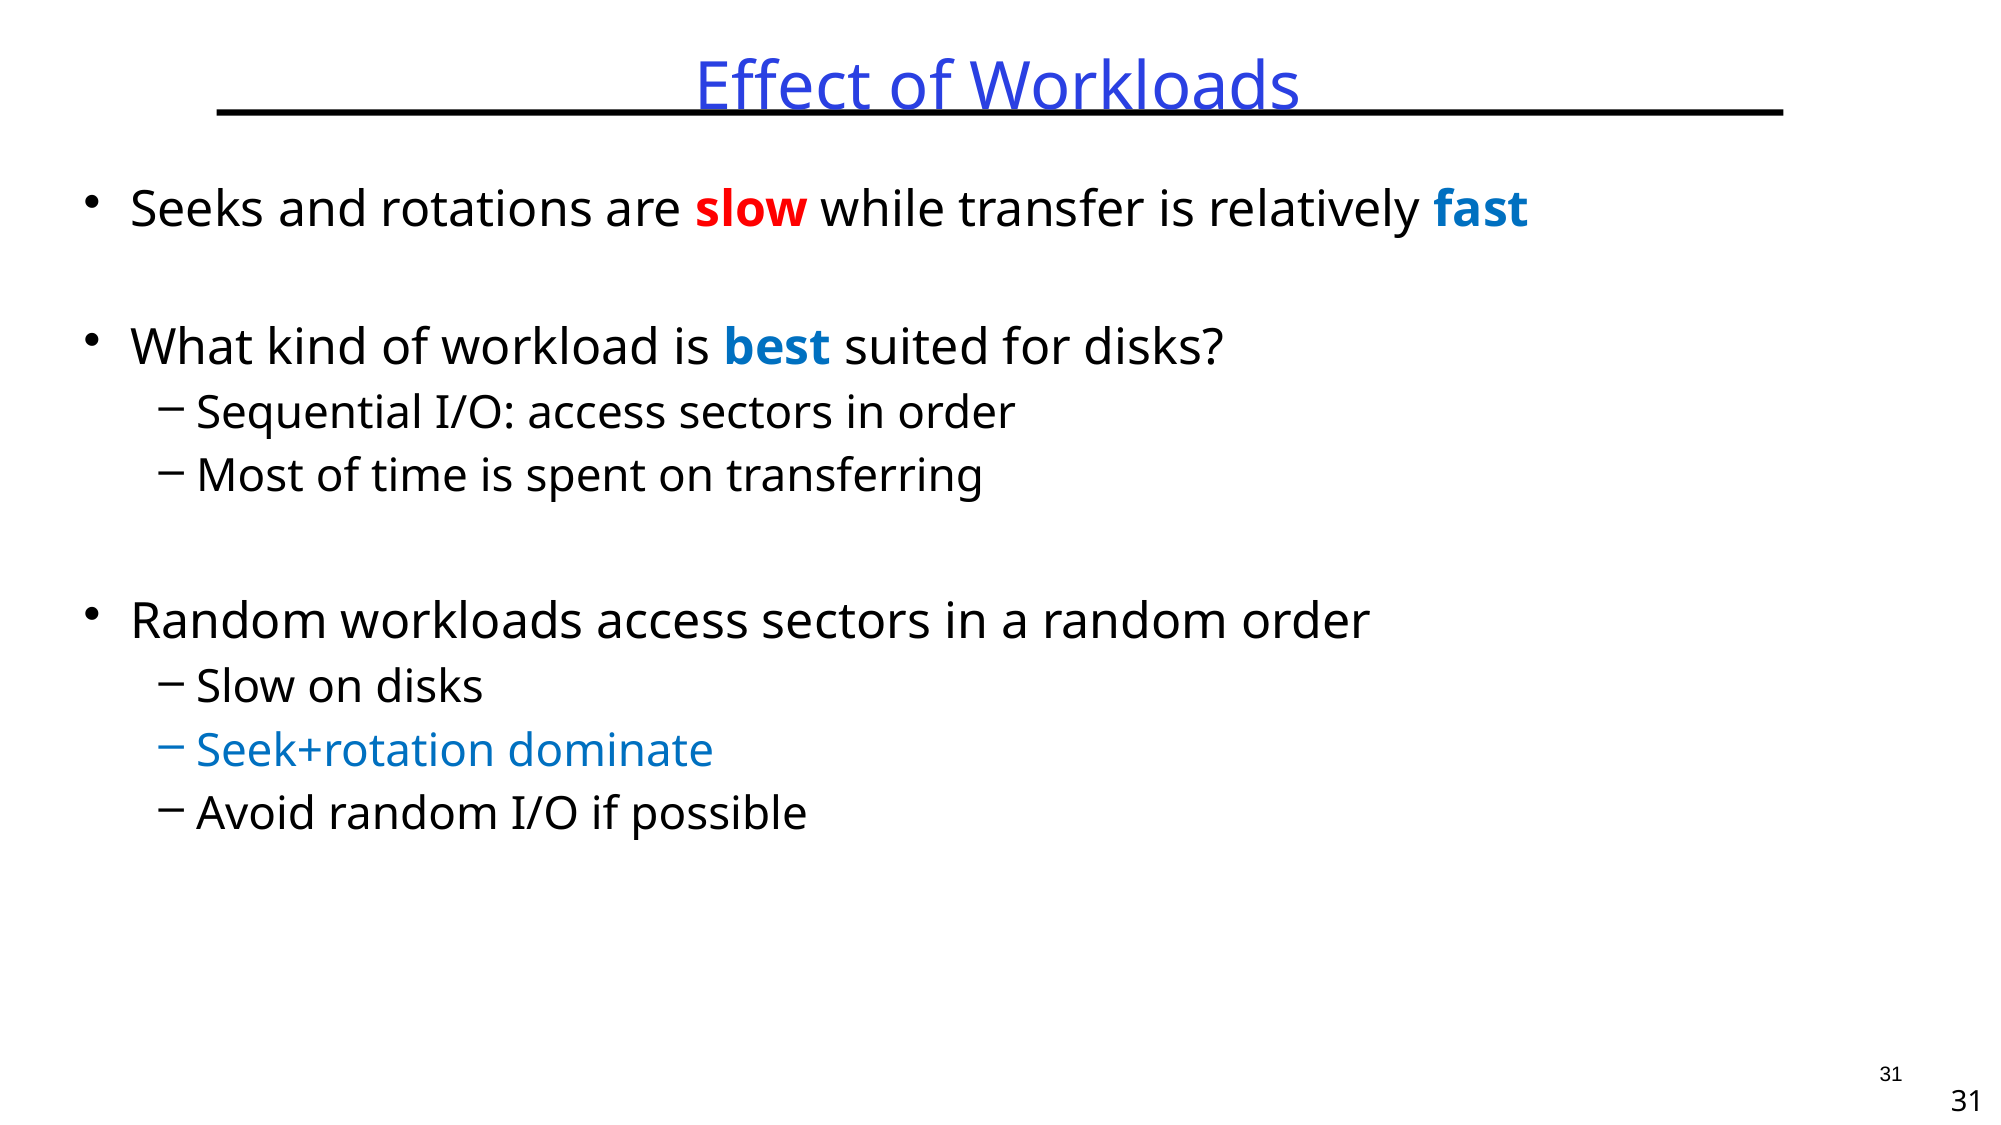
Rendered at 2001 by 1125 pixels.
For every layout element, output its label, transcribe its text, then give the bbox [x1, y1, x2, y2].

list Seeks and rotations are slow while transfer is relatively fast What kind of workload is best suited for disks? Sequential I/O: access sectors in order Most of time is spent on transferring Random workloads access sectors in a random order Slow on disks Seek+rotation dominate Avoid random I/O if possible [68, 176, 1929, 1019]
title Effect of Workloads [68, 45, 1929, 133]
